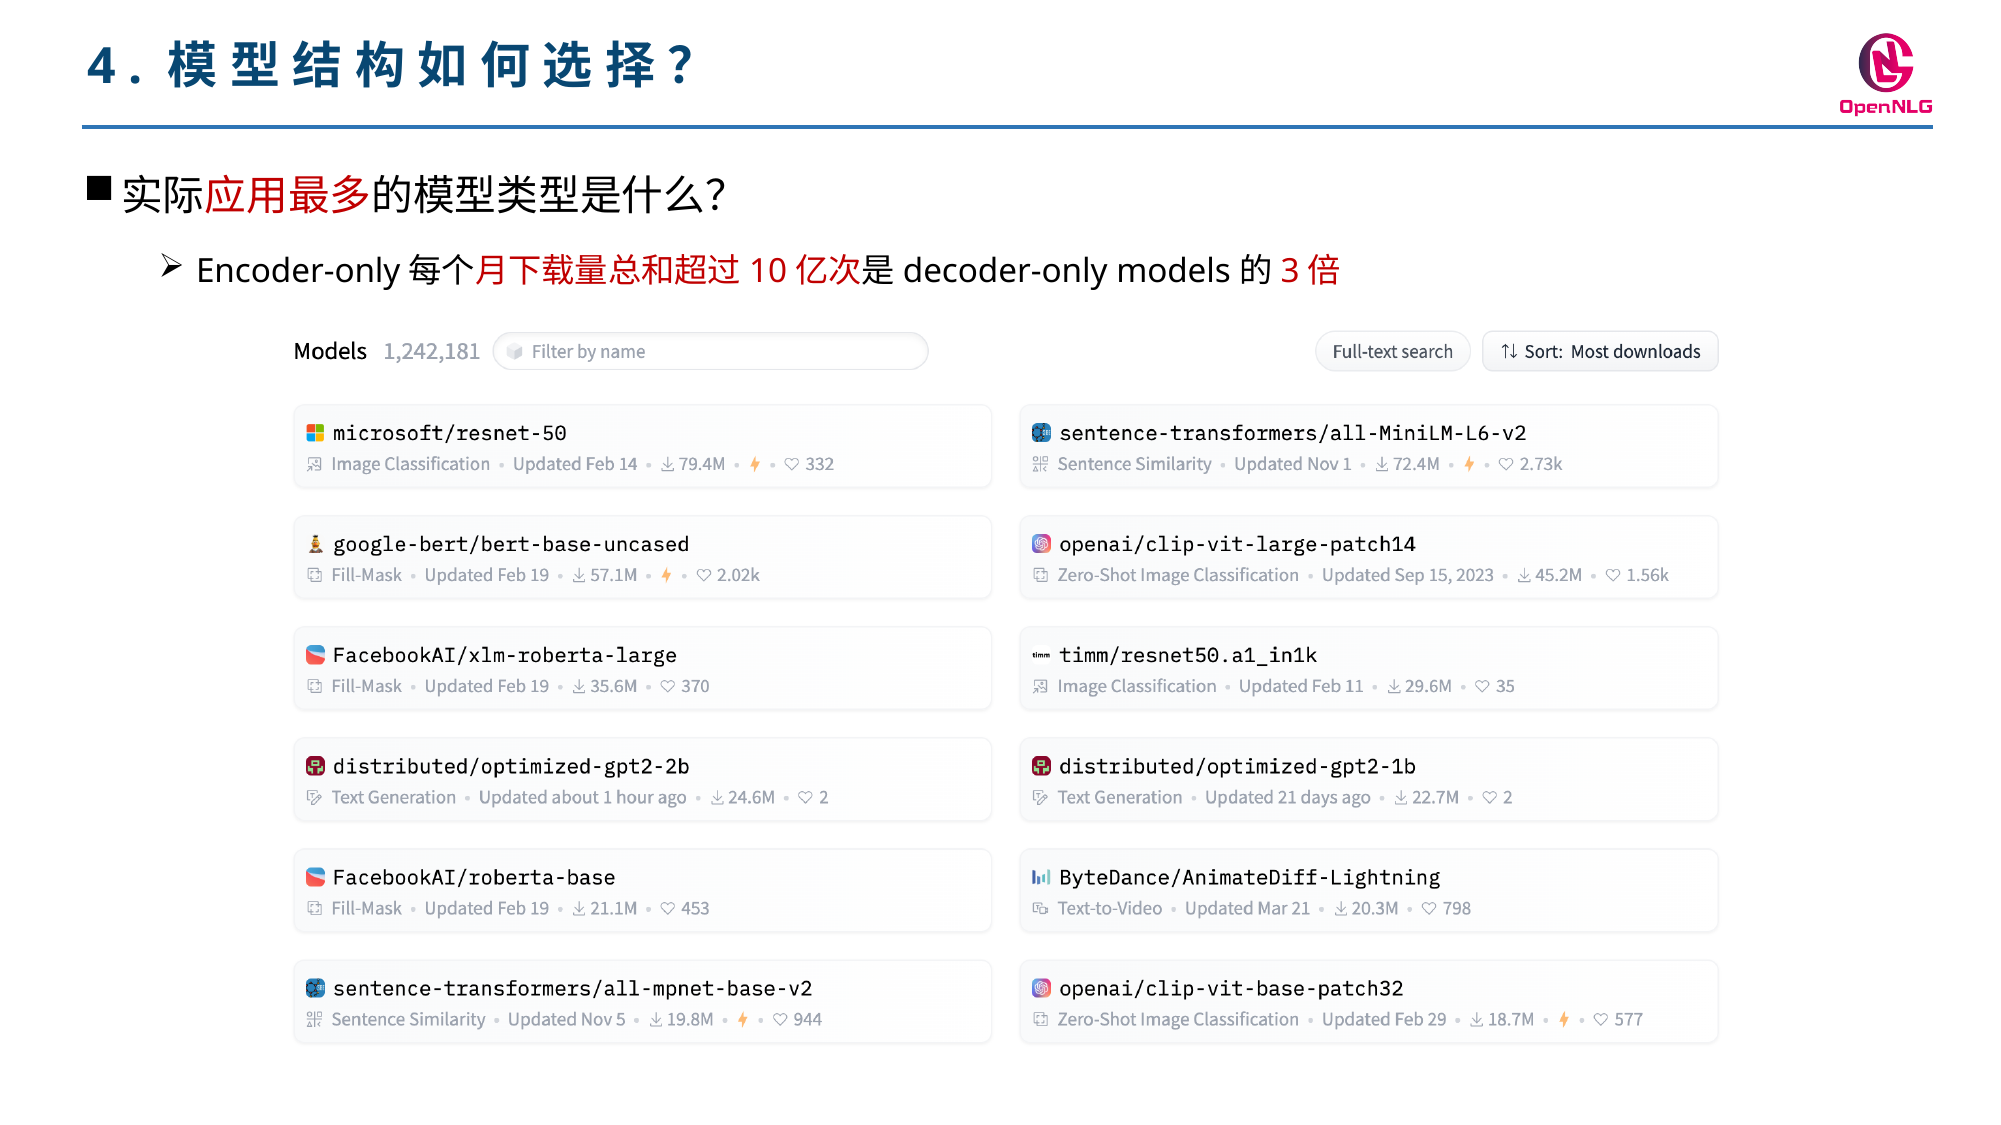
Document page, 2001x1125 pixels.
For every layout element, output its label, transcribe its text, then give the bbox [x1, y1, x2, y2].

list 实际应用最多的模型类型是什么？ Encoder-only每个月下载量总和超过10亿次是decoder-only models的3倍 [68, 136, 1951, 594]
text_box 4.模型结构如何选择？ [73, 26, 733, 102]
picture [1838, 24, 1934, 127]
picture [268, 321, 1732, 1051]
